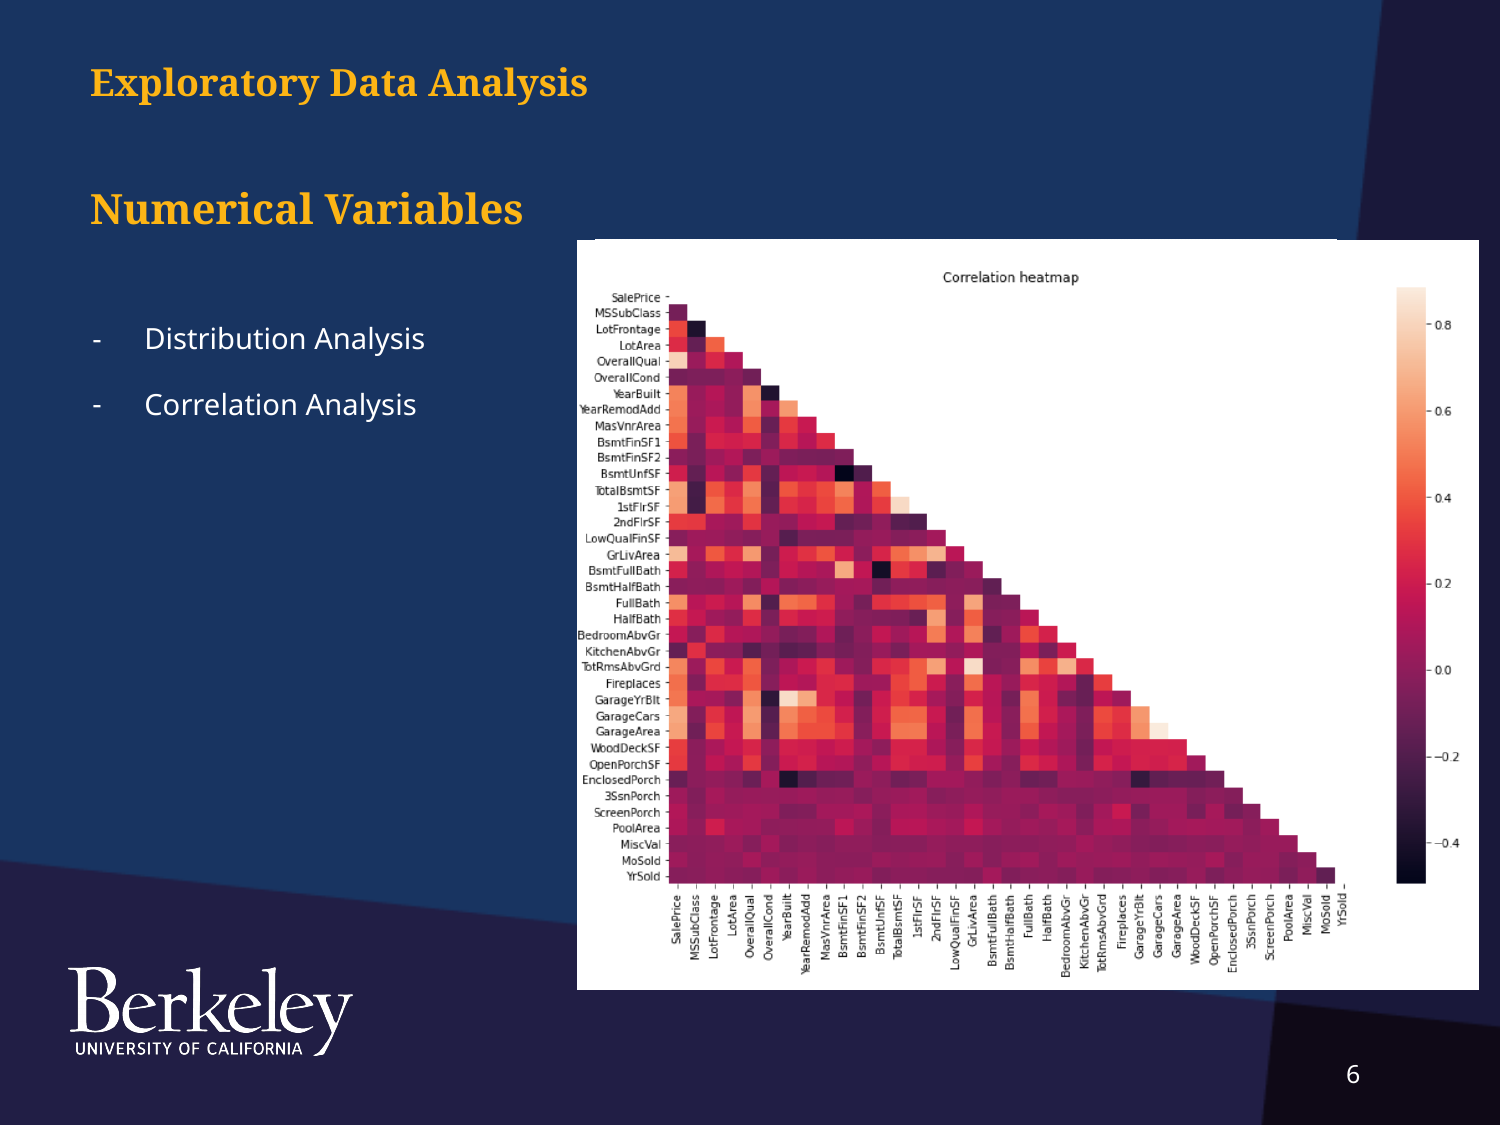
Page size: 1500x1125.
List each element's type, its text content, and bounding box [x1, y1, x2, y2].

title Numerical Variables [75, 173, 569, 240]
picture [0, 0, 1500, 1125]
text_box Correlation Analysis [54, 371, 455, 436]
text_box Distribution Analysis [54, 305, 455, 371]
list Exploratory Data Analysis [75, 51, 642, 132]
